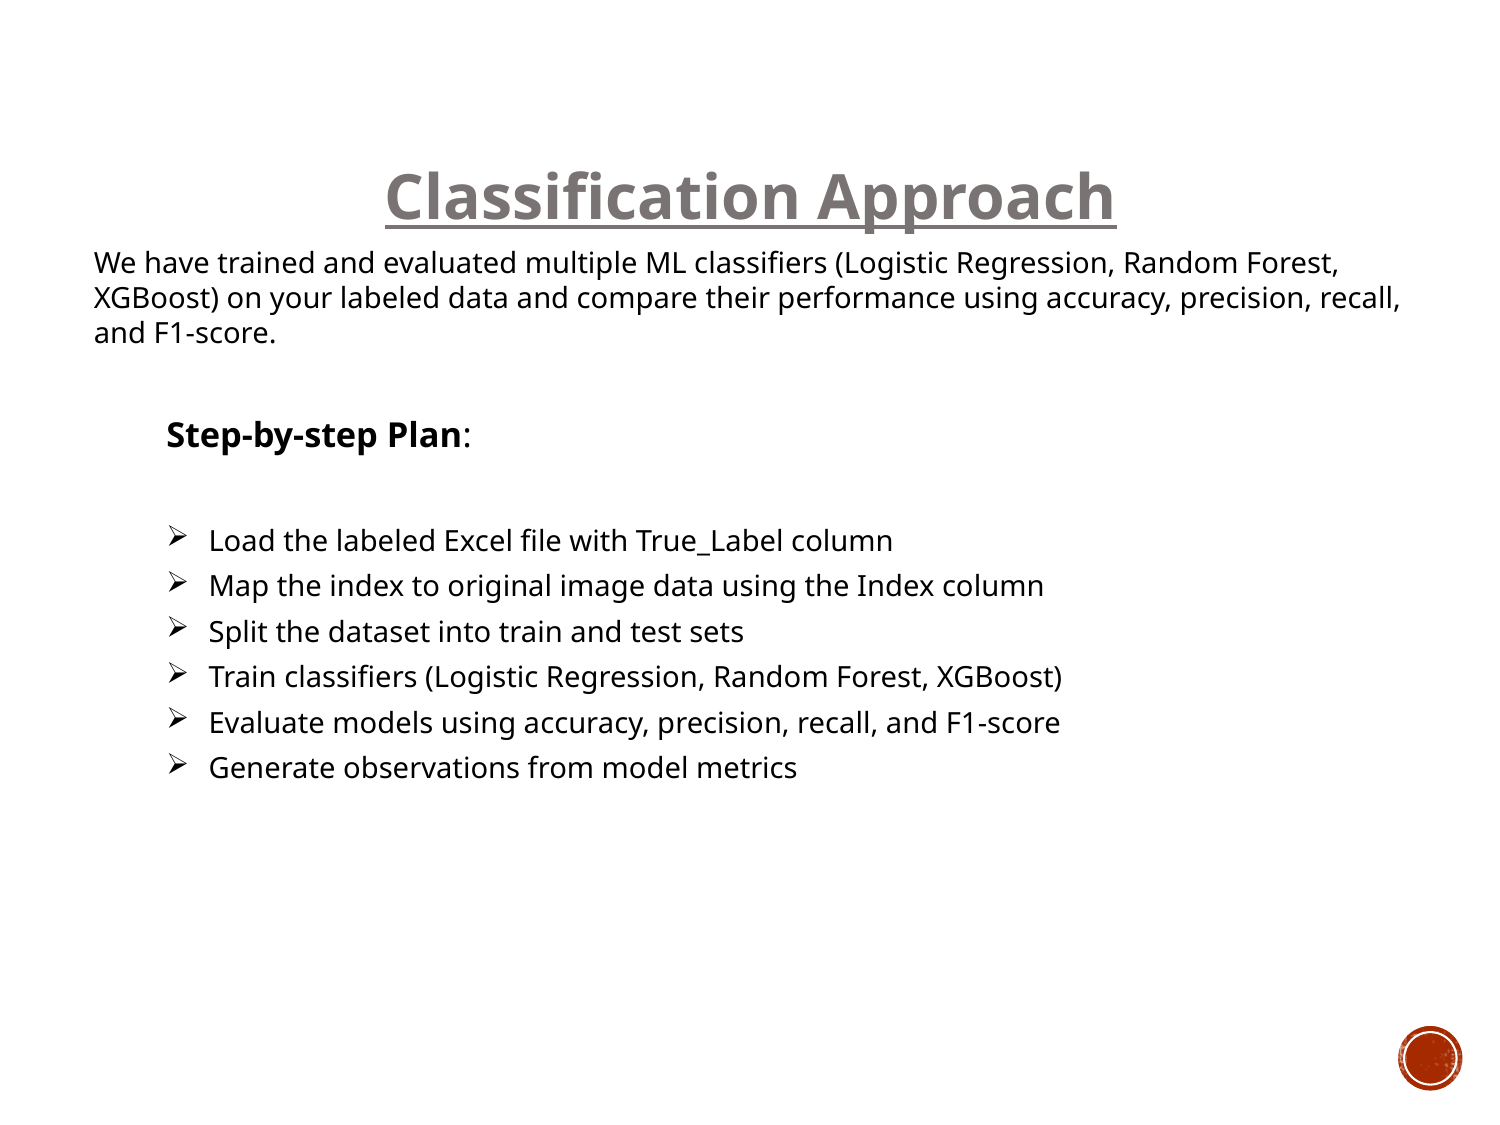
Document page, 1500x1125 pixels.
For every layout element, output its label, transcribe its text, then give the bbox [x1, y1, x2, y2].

text_box We have trained and evaluated multiple ML classifiers (Logistic Regression, Random Forest, XGBoost) on your labeled data and compare their performance using accuracy, precision, recall, and F1-score. [78, 237, 1421, 357]
text_box Classification Approach [370, 150, 1132, 240]
text_box Step-by-step Plan: Load the labeled Excel file with True_Label column Map the index to original image data using the Index column Split the dataset into train and test sets Train classifiers (Logistic Regression, Random Forest, XGBoost) Evaluate models using accuracy, precision, recall, and F1-score Generate observations from model metrics [151, 406, 1247, 793]
